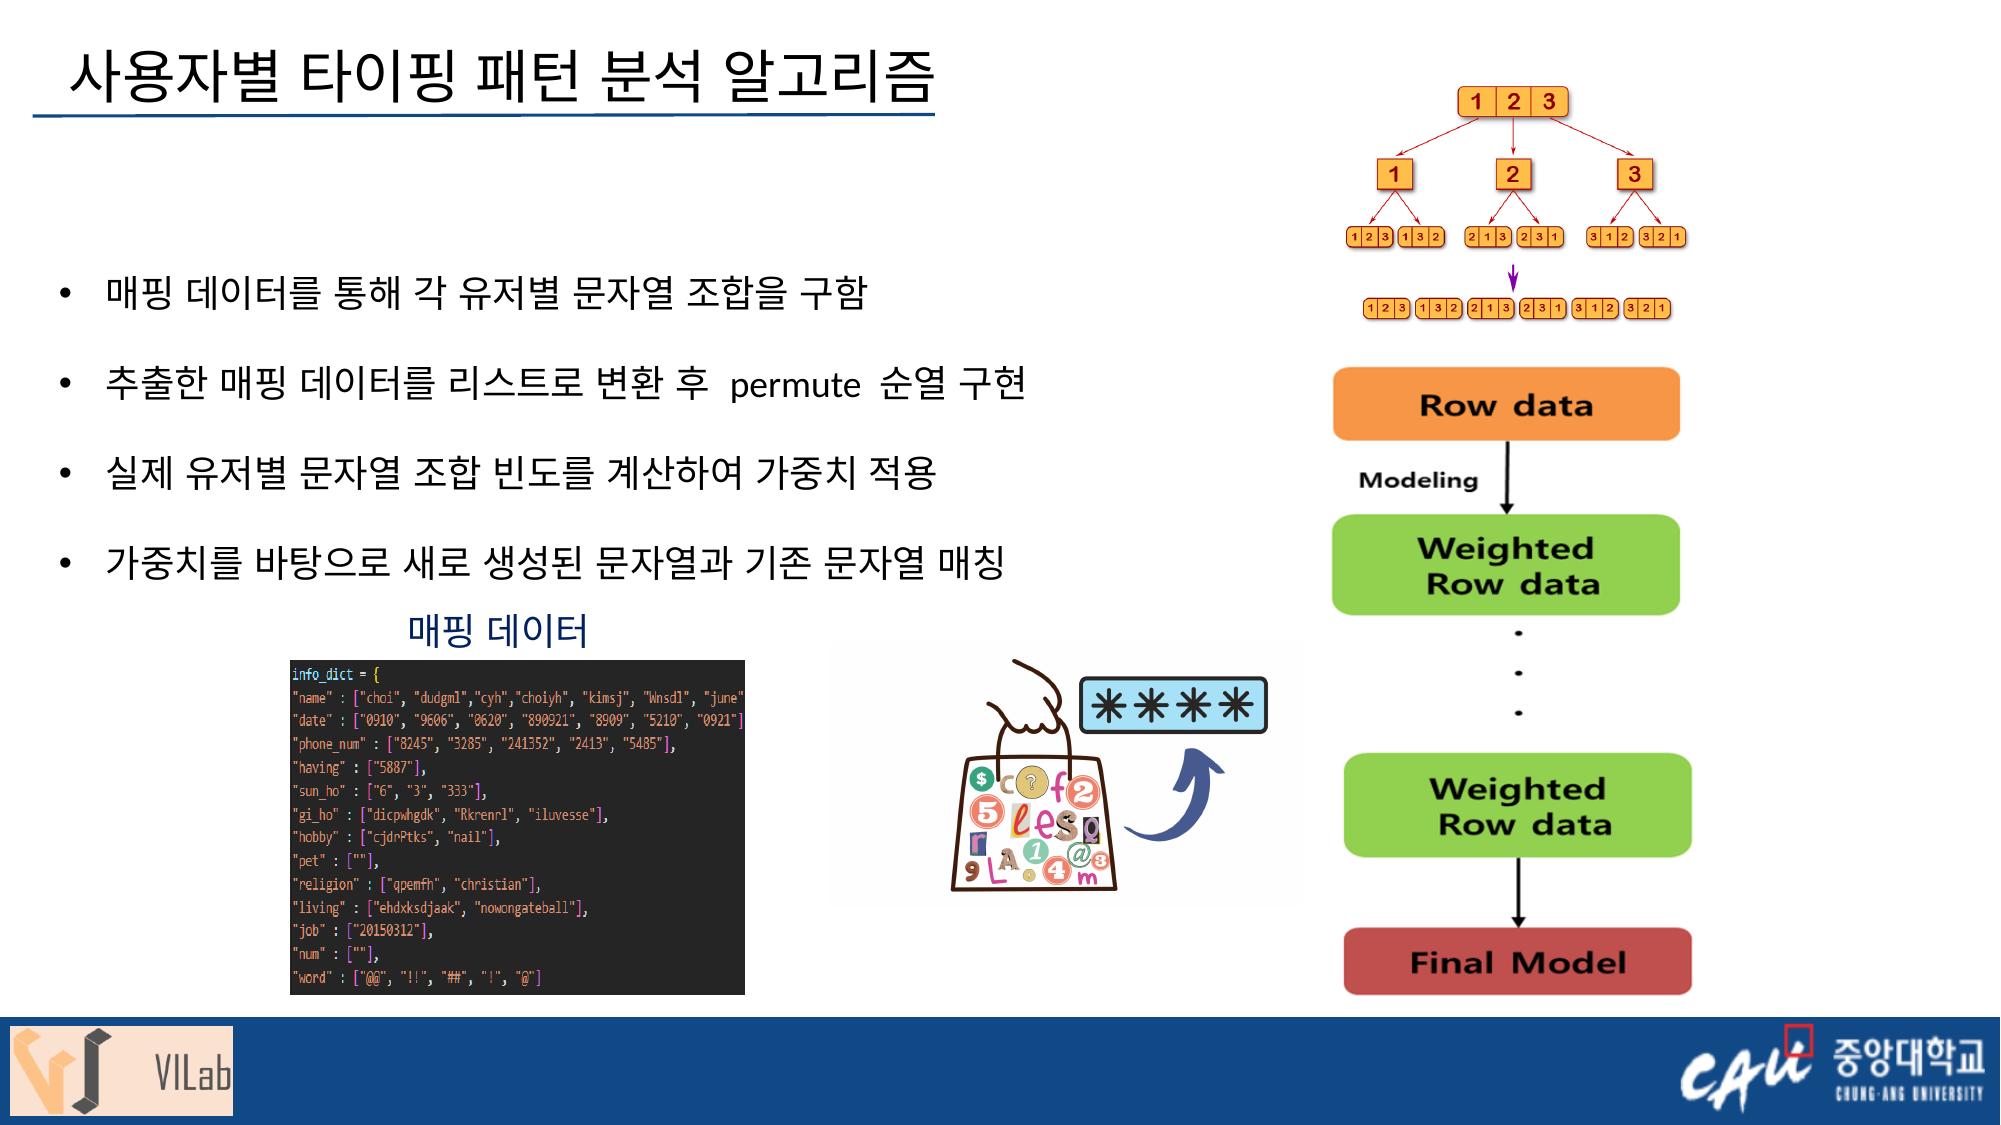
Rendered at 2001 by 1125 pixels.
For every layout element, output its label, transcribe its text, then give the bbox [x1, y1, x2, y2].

text_box 매핑 데이터 [392, 600, 768, 660]
picture [1324, 360, 1699, 1005]
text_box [0, 1017, 2000, 1125]
picture [829, 642, 1302, 908]
picture [289, 660, 745, 995]
text_box 매핑 데이터를 통해 각 유저별 문자열 조합을 구함 추출한 매핑 데이터를 리스트로 변환 후 permute 순열 구현 실제 유저별 문자열 조합 빈도를 계산하여 가중치 적용 가중치를 바탕으로 새로 생성된 문자열과 기존 문자열 매칭 [44, 217, 1913, 593]
picture [1327, 66, 1702, 327]
text_box 사용자별 타이핑 패턴 분석 알고리즘 [0, 0, 1366, 119]
